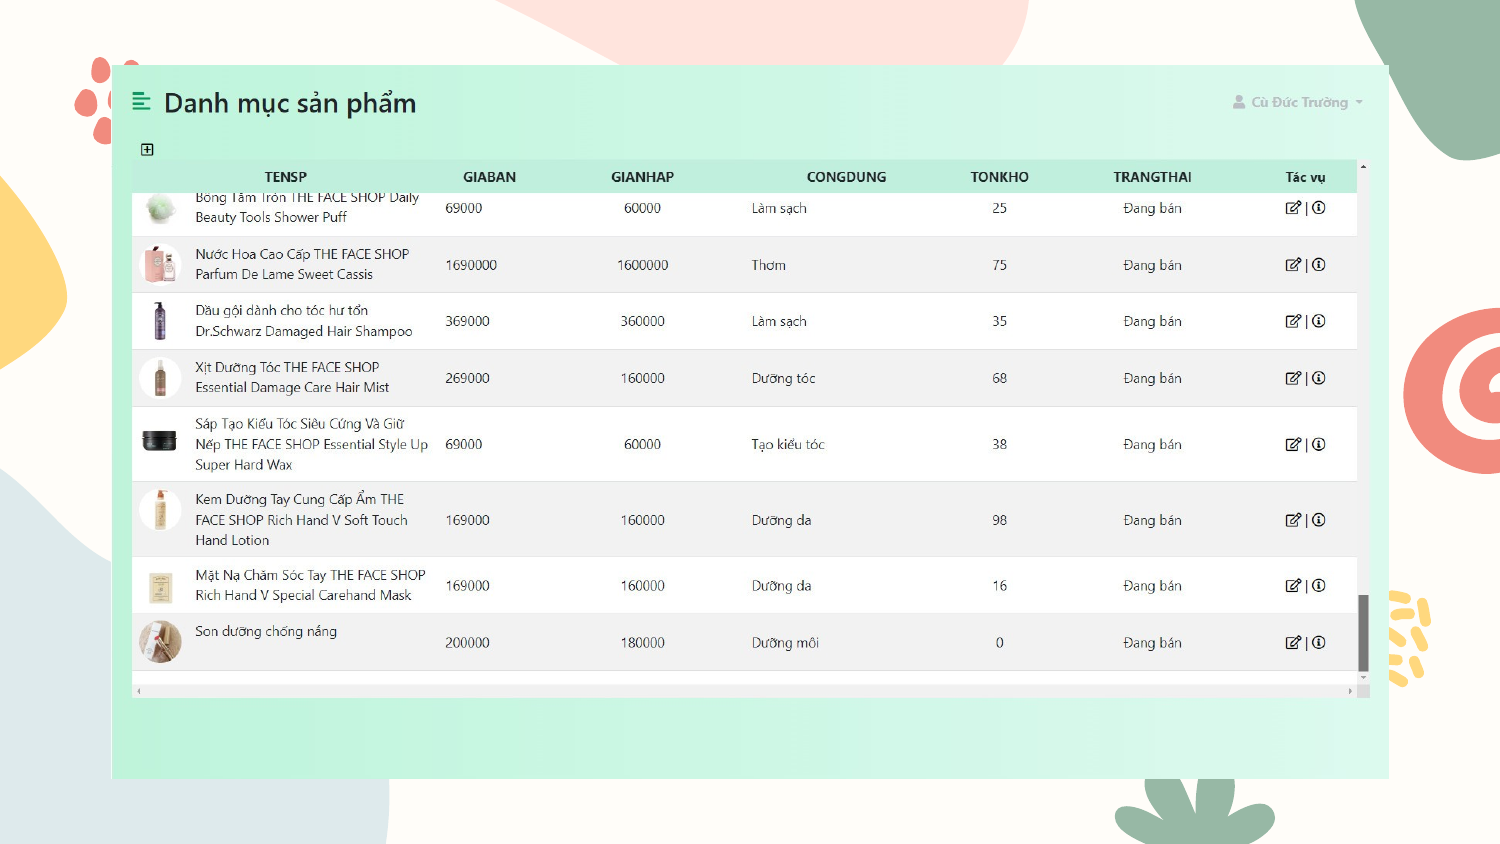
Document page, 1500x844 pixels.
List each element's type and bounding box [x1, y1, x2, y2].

picture [111, 64, 1389, 779]
